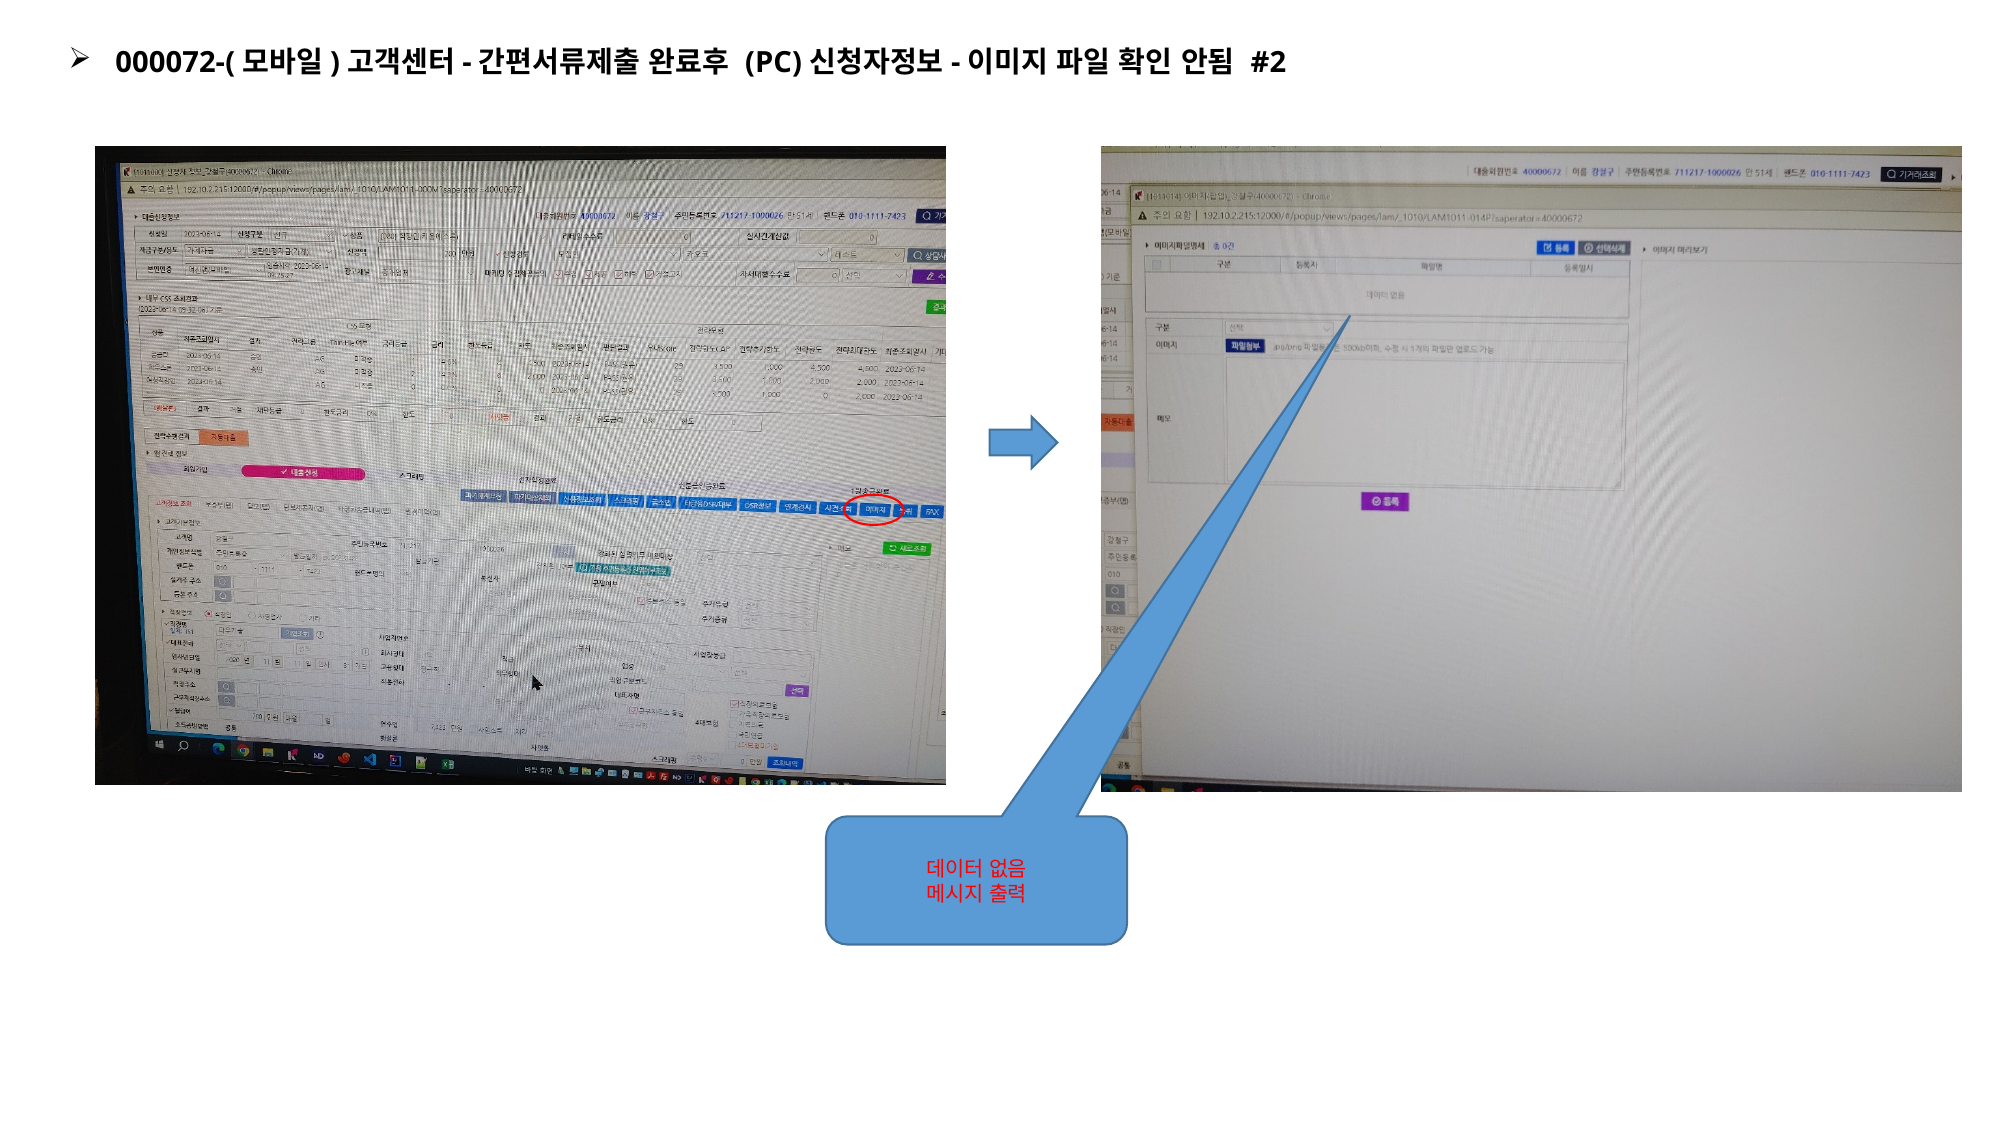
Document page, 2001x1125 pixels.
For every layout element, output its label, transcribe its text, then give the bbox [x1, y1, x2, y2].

text_box 데이터 없음 메시지 출력 [824, 671, 1129, 946]
picture [1101, 146, 1962, 792]
text_box [988, 414, 1059, 471]
text_box 000072-(모바일)고객센터-간편서류제출 완료후 (PC)신청자정보-이미지 파일 확인 안됨 #2 [53, 36, 1302, 87]
picture [95, 146, 946, 785]
